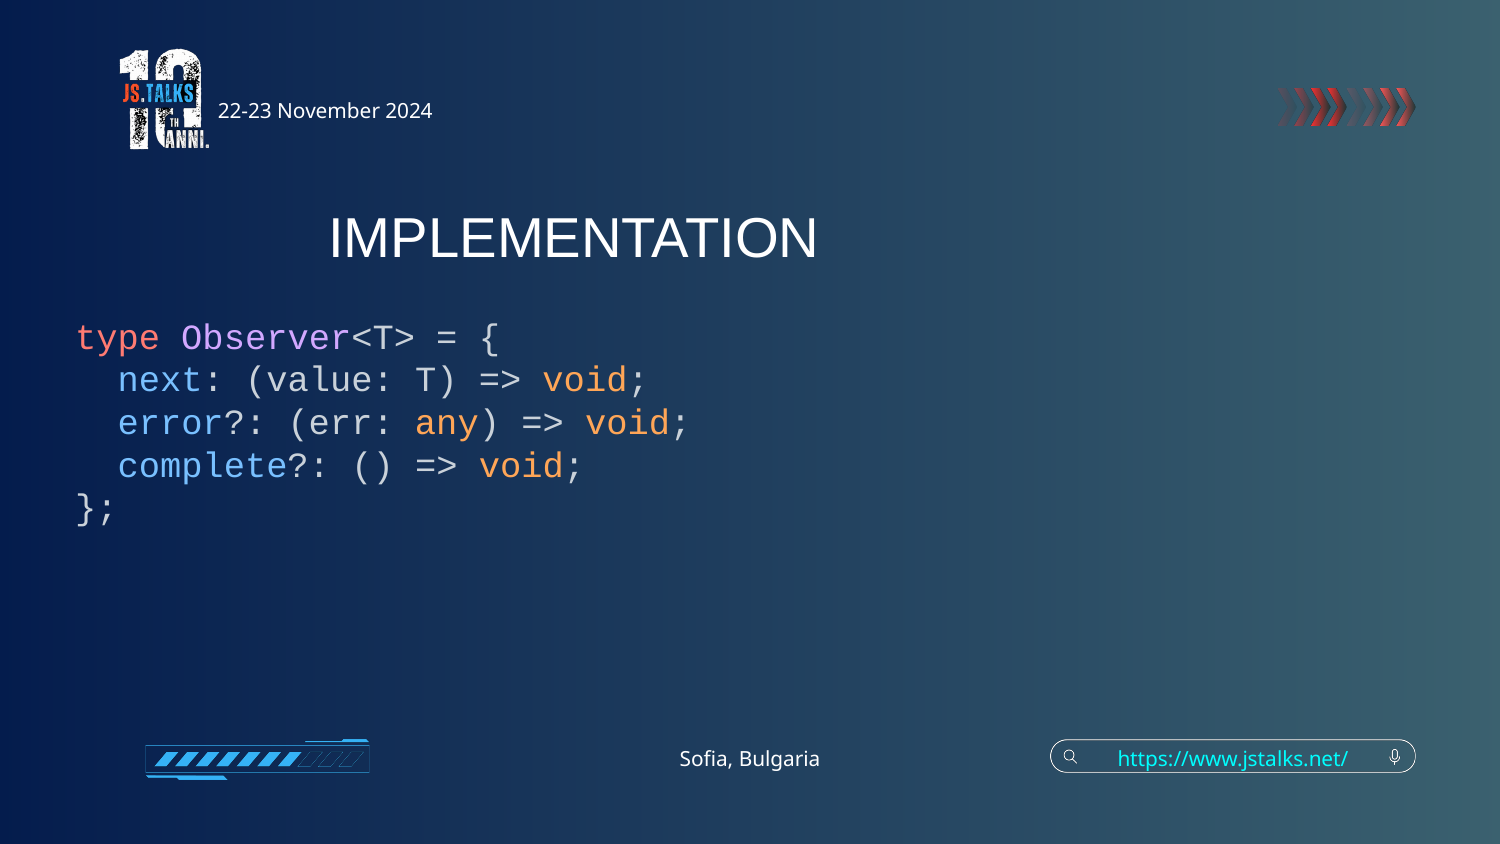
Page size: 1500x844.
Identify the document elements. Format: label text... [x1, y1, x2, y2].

text_box type Observer<T> = { next: (value: T) => void; error?: (err: any) => void; complete?: () => void; }; [0, 313, 1500, 572]
text_box [65, 0, 258, 231]
text_box IMPLEMENTATION [328, 183, 1233, 269]
text_box [1277, 88, 1347, 126]
text_box [1347, 88, 1416, 126]
text_box 22-23 November 2024 [217, 95, 507, 123]
text_box [1050, 739, 1416, 773]
text_box https://www.jstalks.net/ [1103, 744, 1362, 772]
text_box [145, 739, 370, 780]
text_box Sofia, Bulgaria [654, 744, 846, 772]
